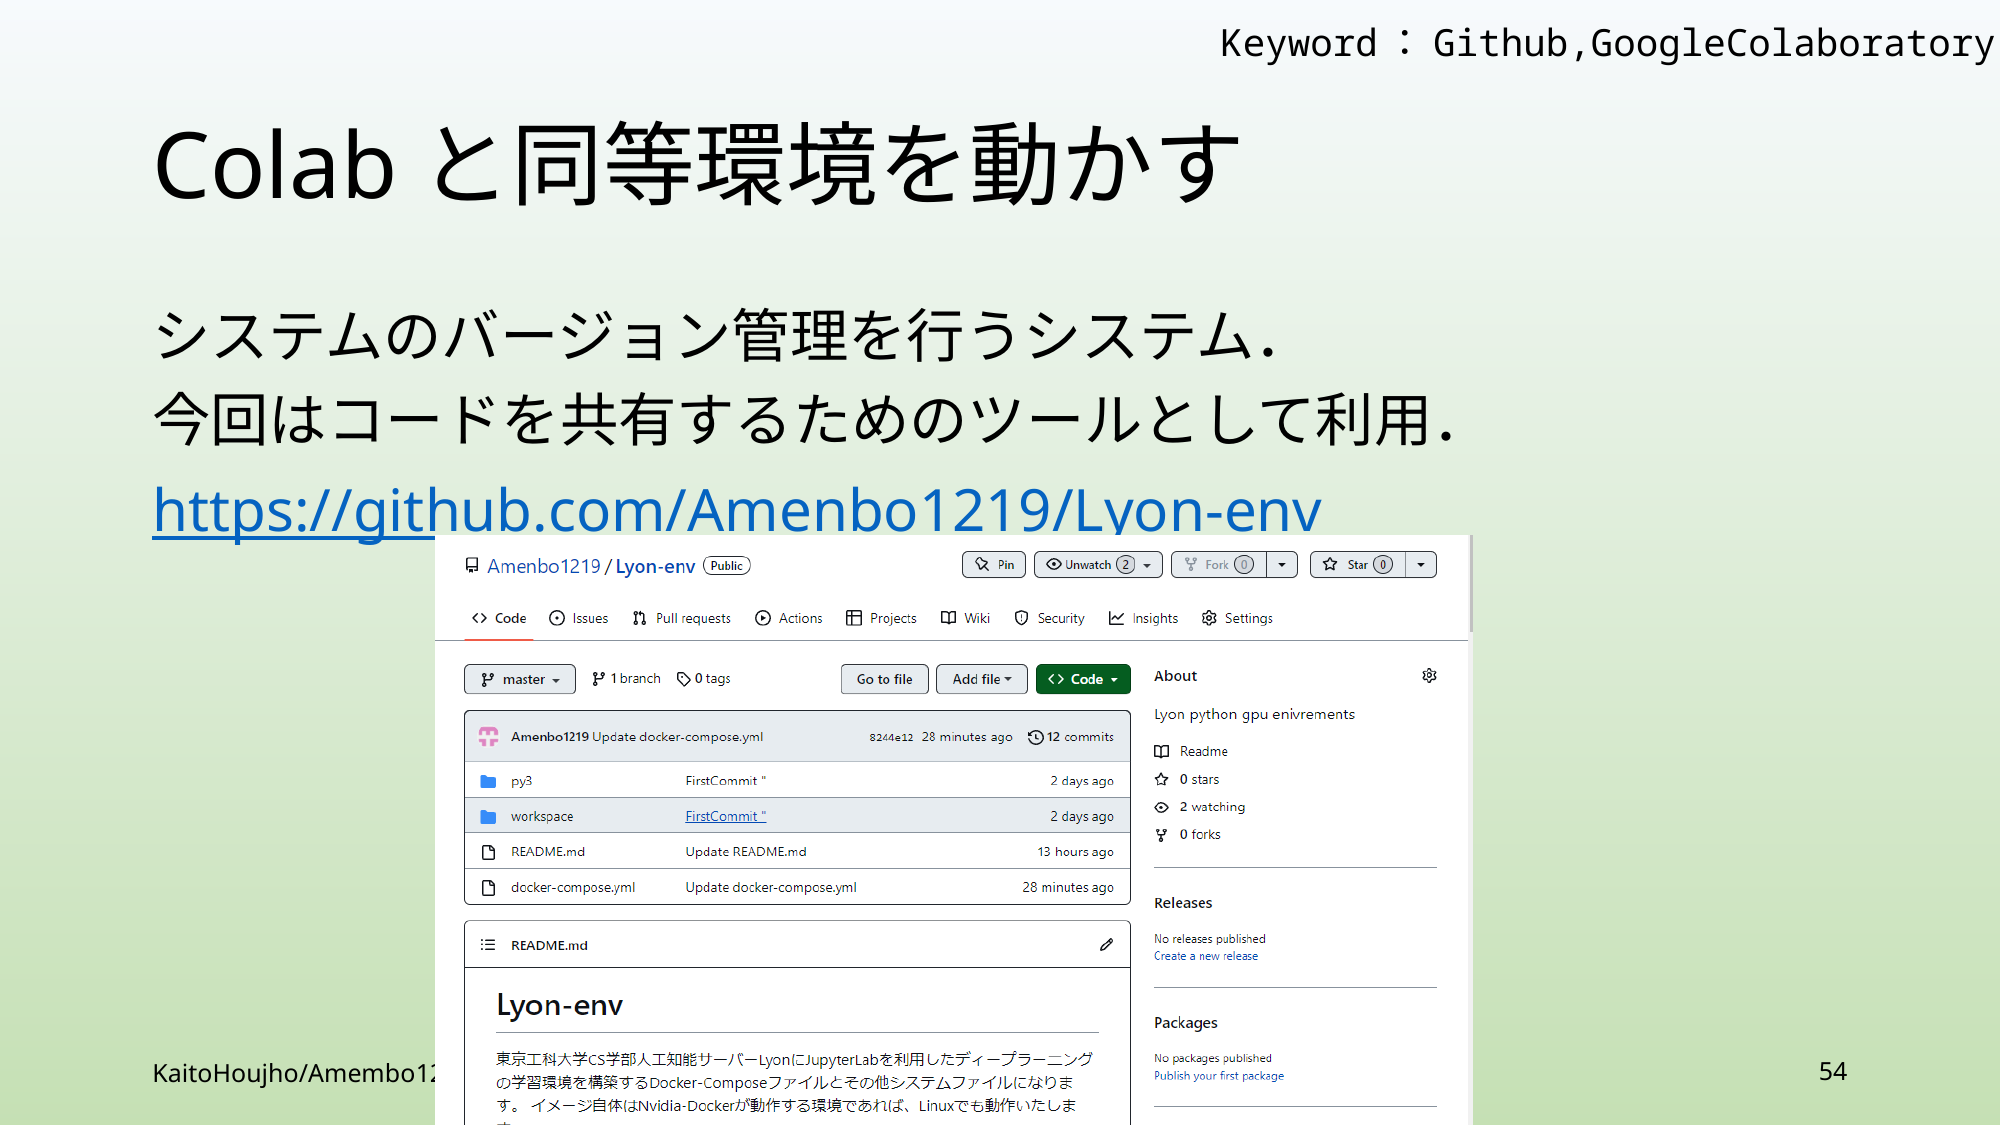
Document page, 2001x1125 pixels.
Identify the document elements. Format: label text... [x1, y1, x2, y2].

slide_number KaitoHoujho/Amembo1219© [137, 1042, 435, 1103]
text_box Keyword：Github,GoogleColaboratory [1096, 11, 2000, 72]
picture [435, 535, 1473, 1125]
title Colabと同等環境を動かす [137, 59, 1863, 278]
slide_number 54 [1473, 1042, 1863, 1103]
list システムのバージョン管理を行うシステム． 今回はコードを共有するためのツールとして利用． https://github.com/Amenbo1219/Lyon-env [137, 299, 1863, 1014]
